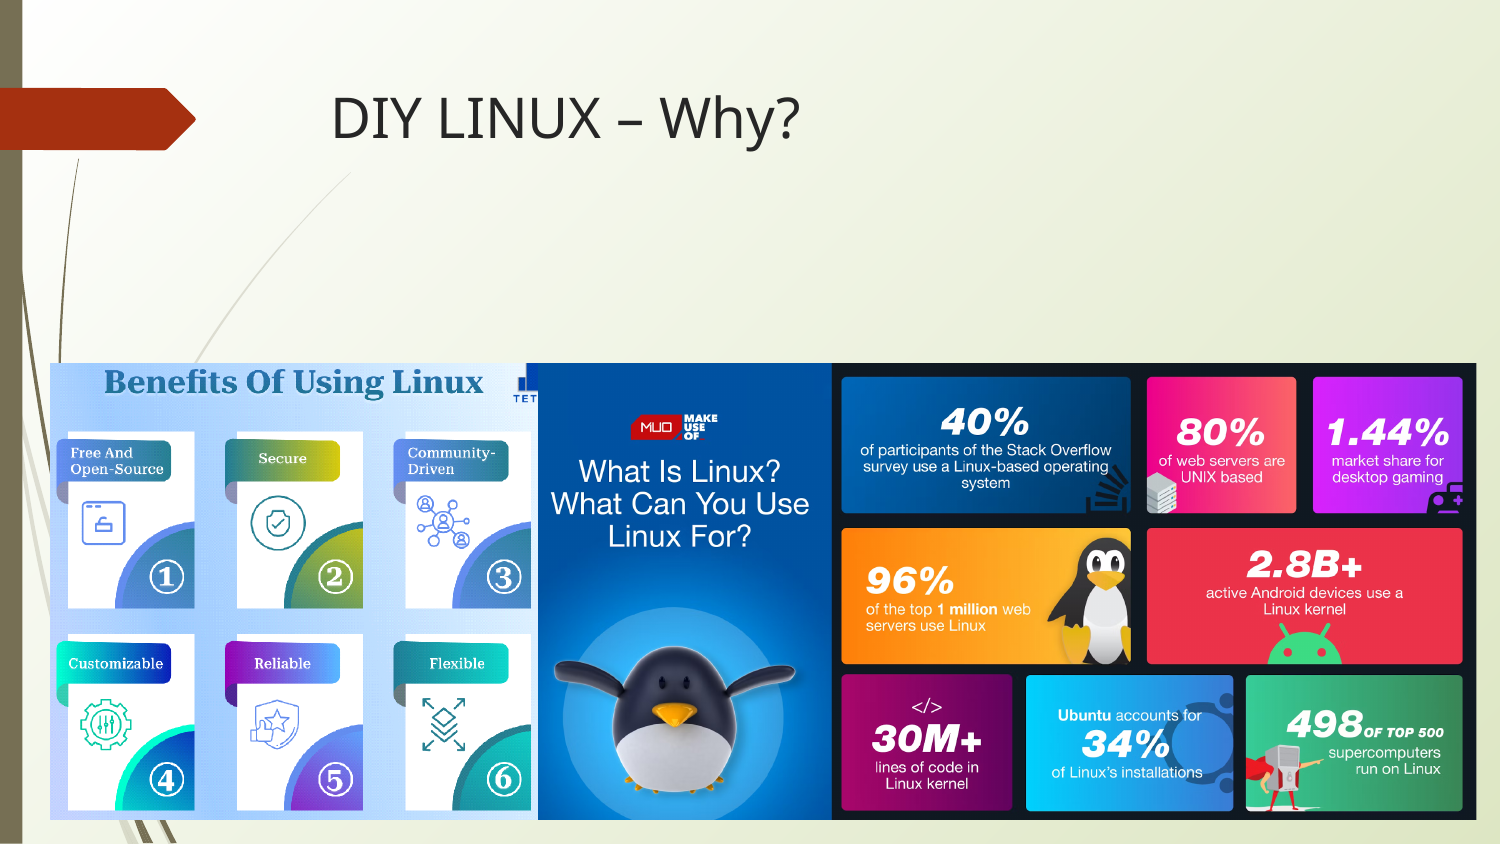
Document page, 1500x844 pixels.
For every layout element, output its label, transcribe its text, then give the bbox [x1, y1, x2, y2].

picture [49, 363, 1477, 821]
title DIY LINUX – Why? [319, 76, 1416, 235]
